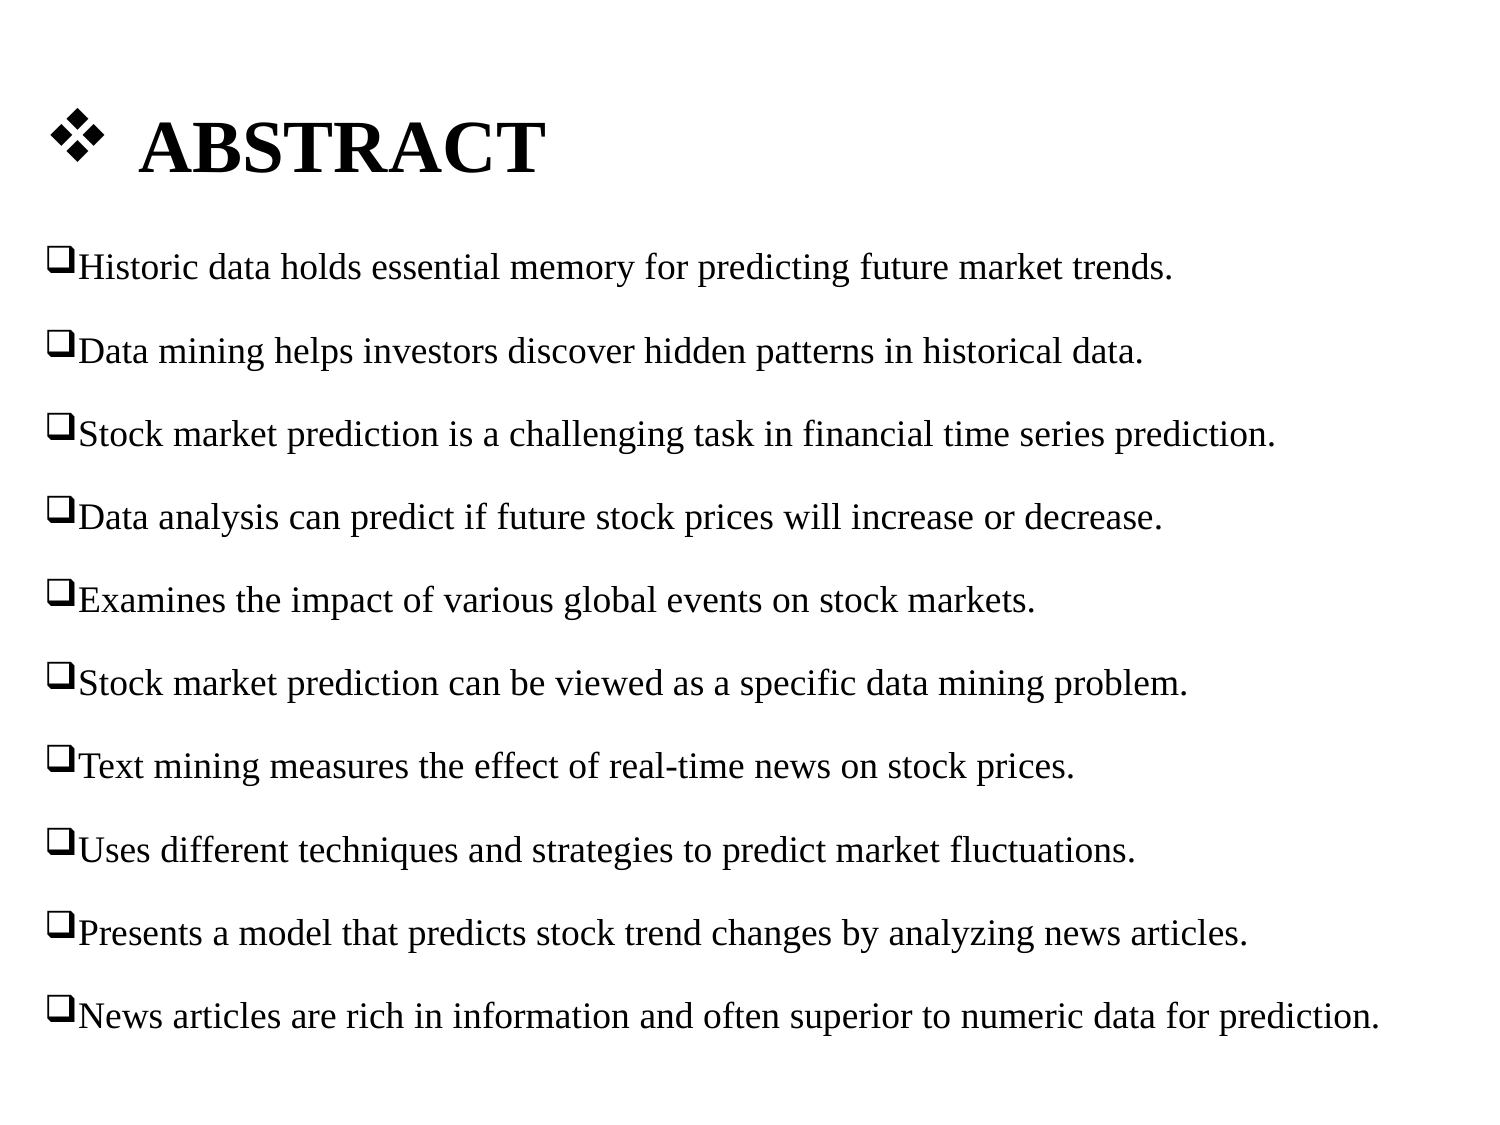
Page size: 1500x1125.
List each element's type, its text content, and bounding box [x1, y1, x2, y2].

title ABSTRACT [29, 59, 1397, 212]
list Historic data holds essential memory for predicting future market trends. Data mining helps investors discover hidden patterns in historical data. Stock market prediction is a challenging task in financial time series prediction. Data analysis can predict if future stock prices will increase or decrease. Examines the impact of various global events on stock markets. Stock market prediction can be viewed as a specific data mining problem. Text mining measures the effect of real-time news on stock prices. Uses different techniques and strategies to predict market fluctuations. Presents a model that predicts stock trend changes by analyzing news articles. News articles are rich in information and often superior to numeric data for prediction. [29, 212, 1471, 1088]
